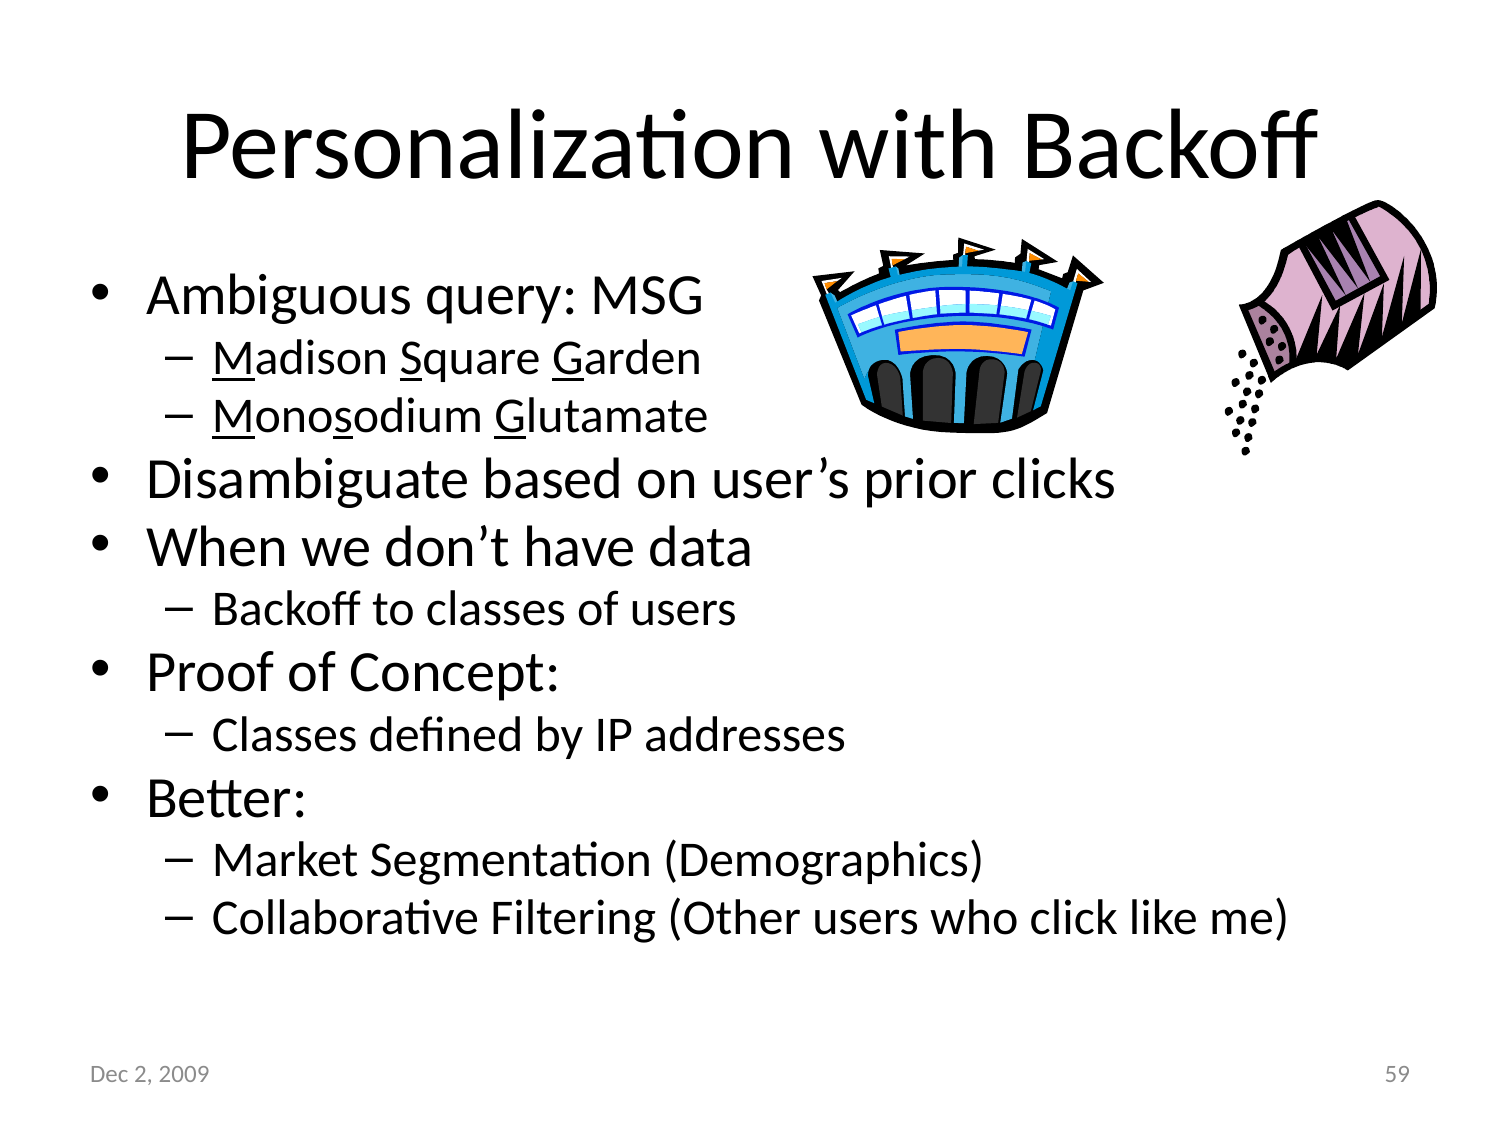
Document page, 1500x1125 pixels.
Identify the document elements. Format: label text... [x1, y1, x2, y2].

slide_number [75, 1042, 425, 1103]
picture [1224, 199, 1438, 456]
list Ambiguous query: MSG Madison Square Garden Monosodium Glutamate Disambiguate based on user’s prior clicks When we don’t have data Backoff to classes of users Proof of Concept: Classes defined by IP addresses Better: Market Segmentation (Demographics) Collaborative Filtering (Other users who click like me) [75, 262, 1425, 1005]
picture [812, 237, 1105, 435]
title Personalization with Backoff [75, 45, 1425, 233]
slide_number 59 [1074, 1042, 1425, 1103]
